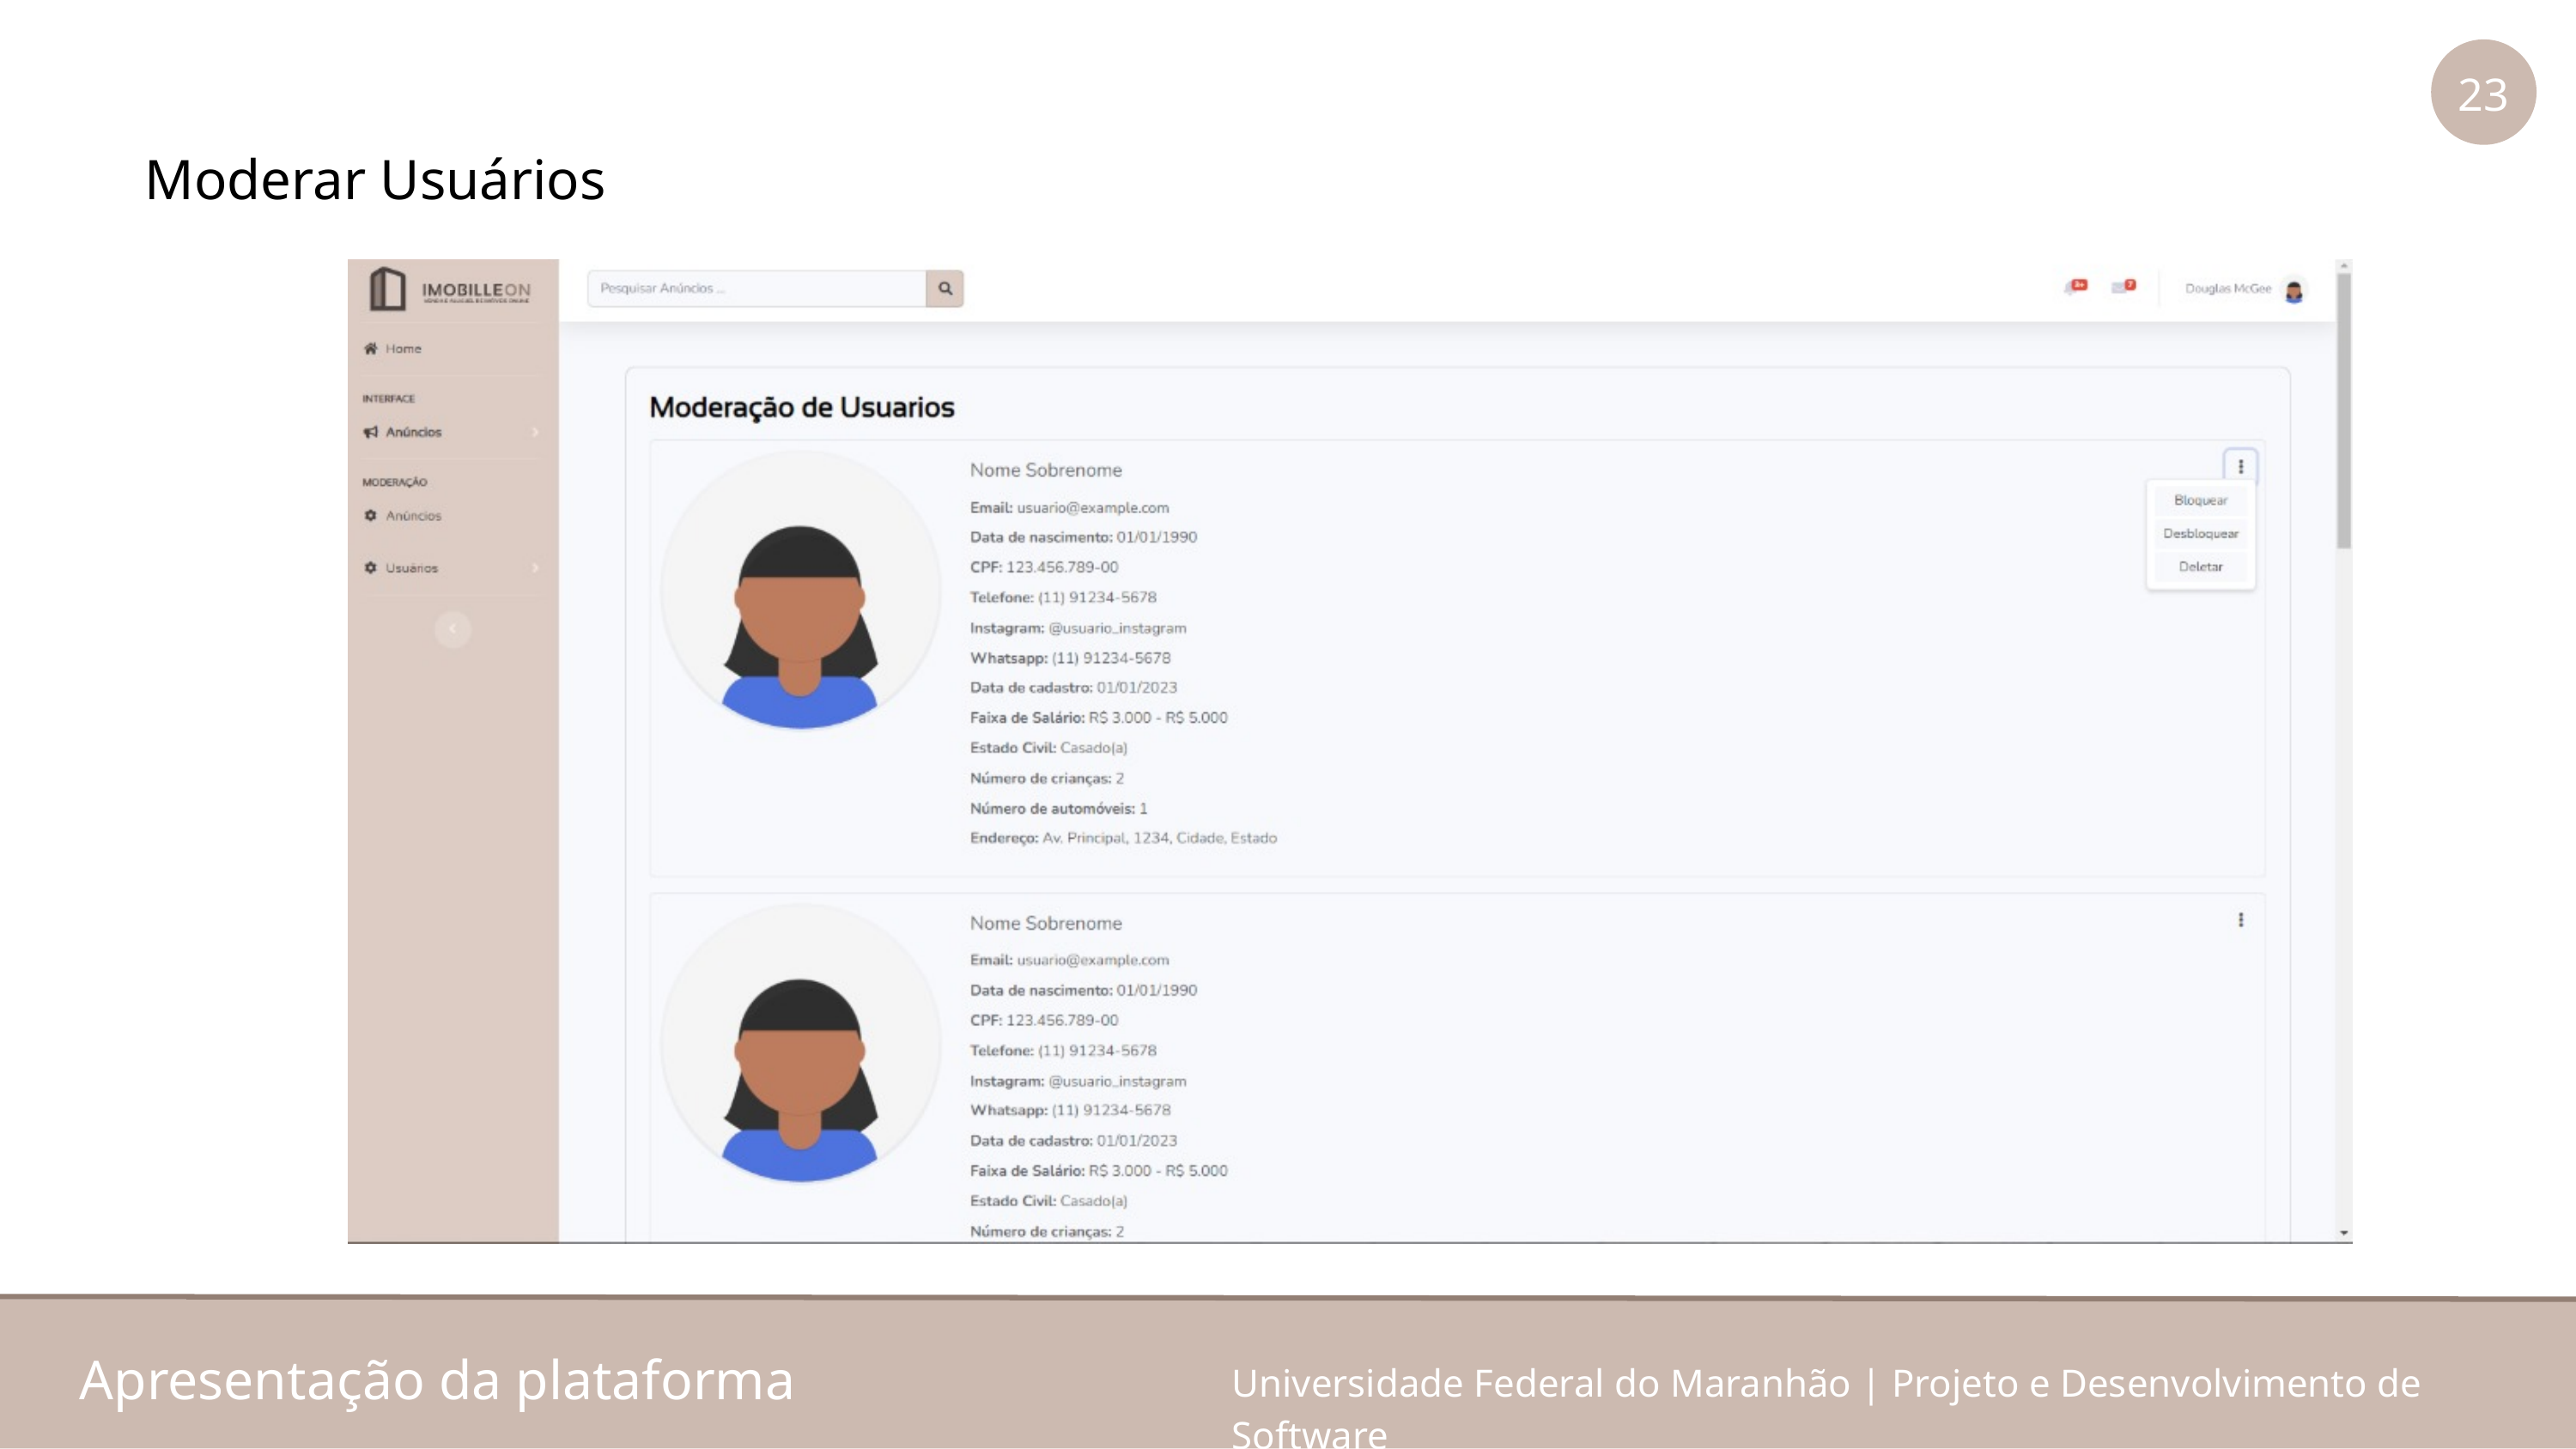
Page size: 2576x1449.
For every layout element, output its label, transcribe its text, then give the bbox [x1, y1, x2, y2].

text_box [0, 1299, 2576, 1449]
text_box Moderar Usuários [144, 139, 1351, 211]
text_box [347, 259, 2353, 1244]
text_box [2430, 39, 2537, 145]
